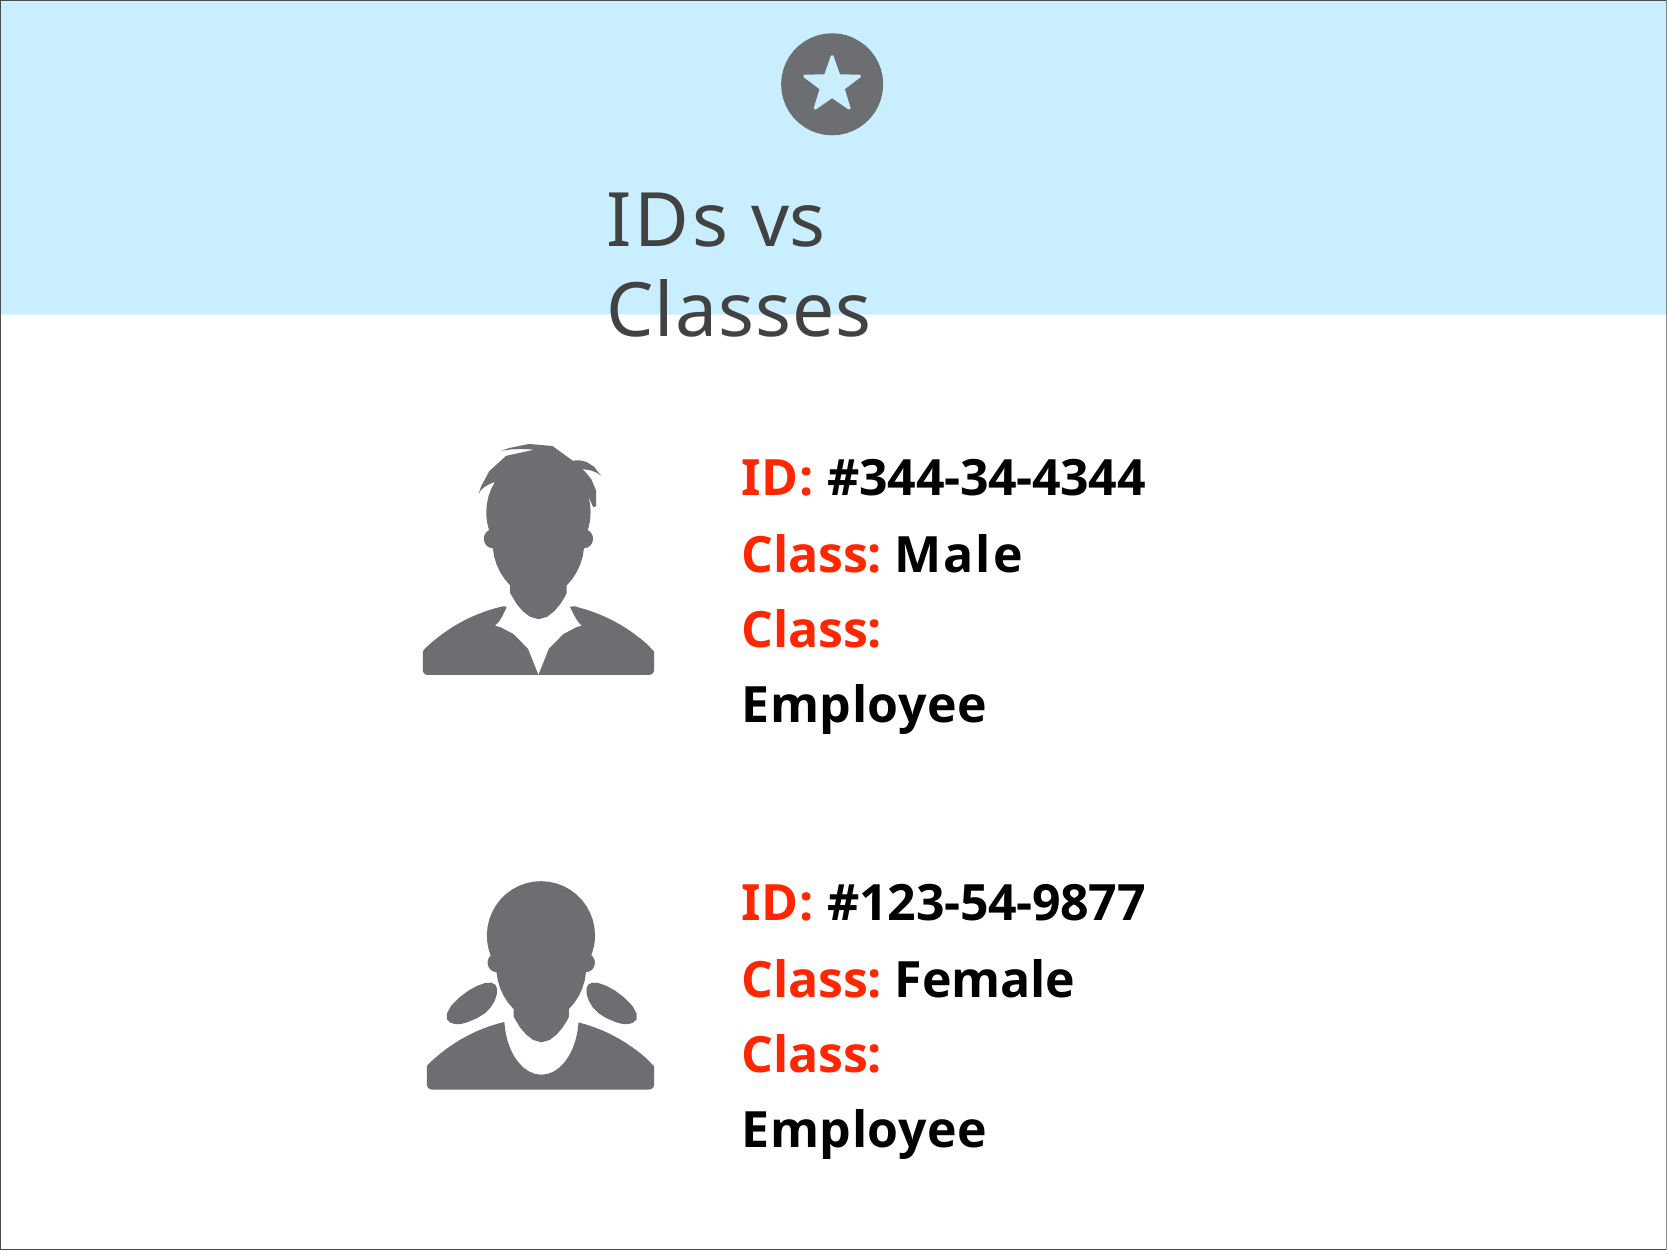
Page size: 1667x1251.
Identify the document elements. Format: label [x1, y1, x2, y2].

text_box [0, 0, 1667, 1250]
